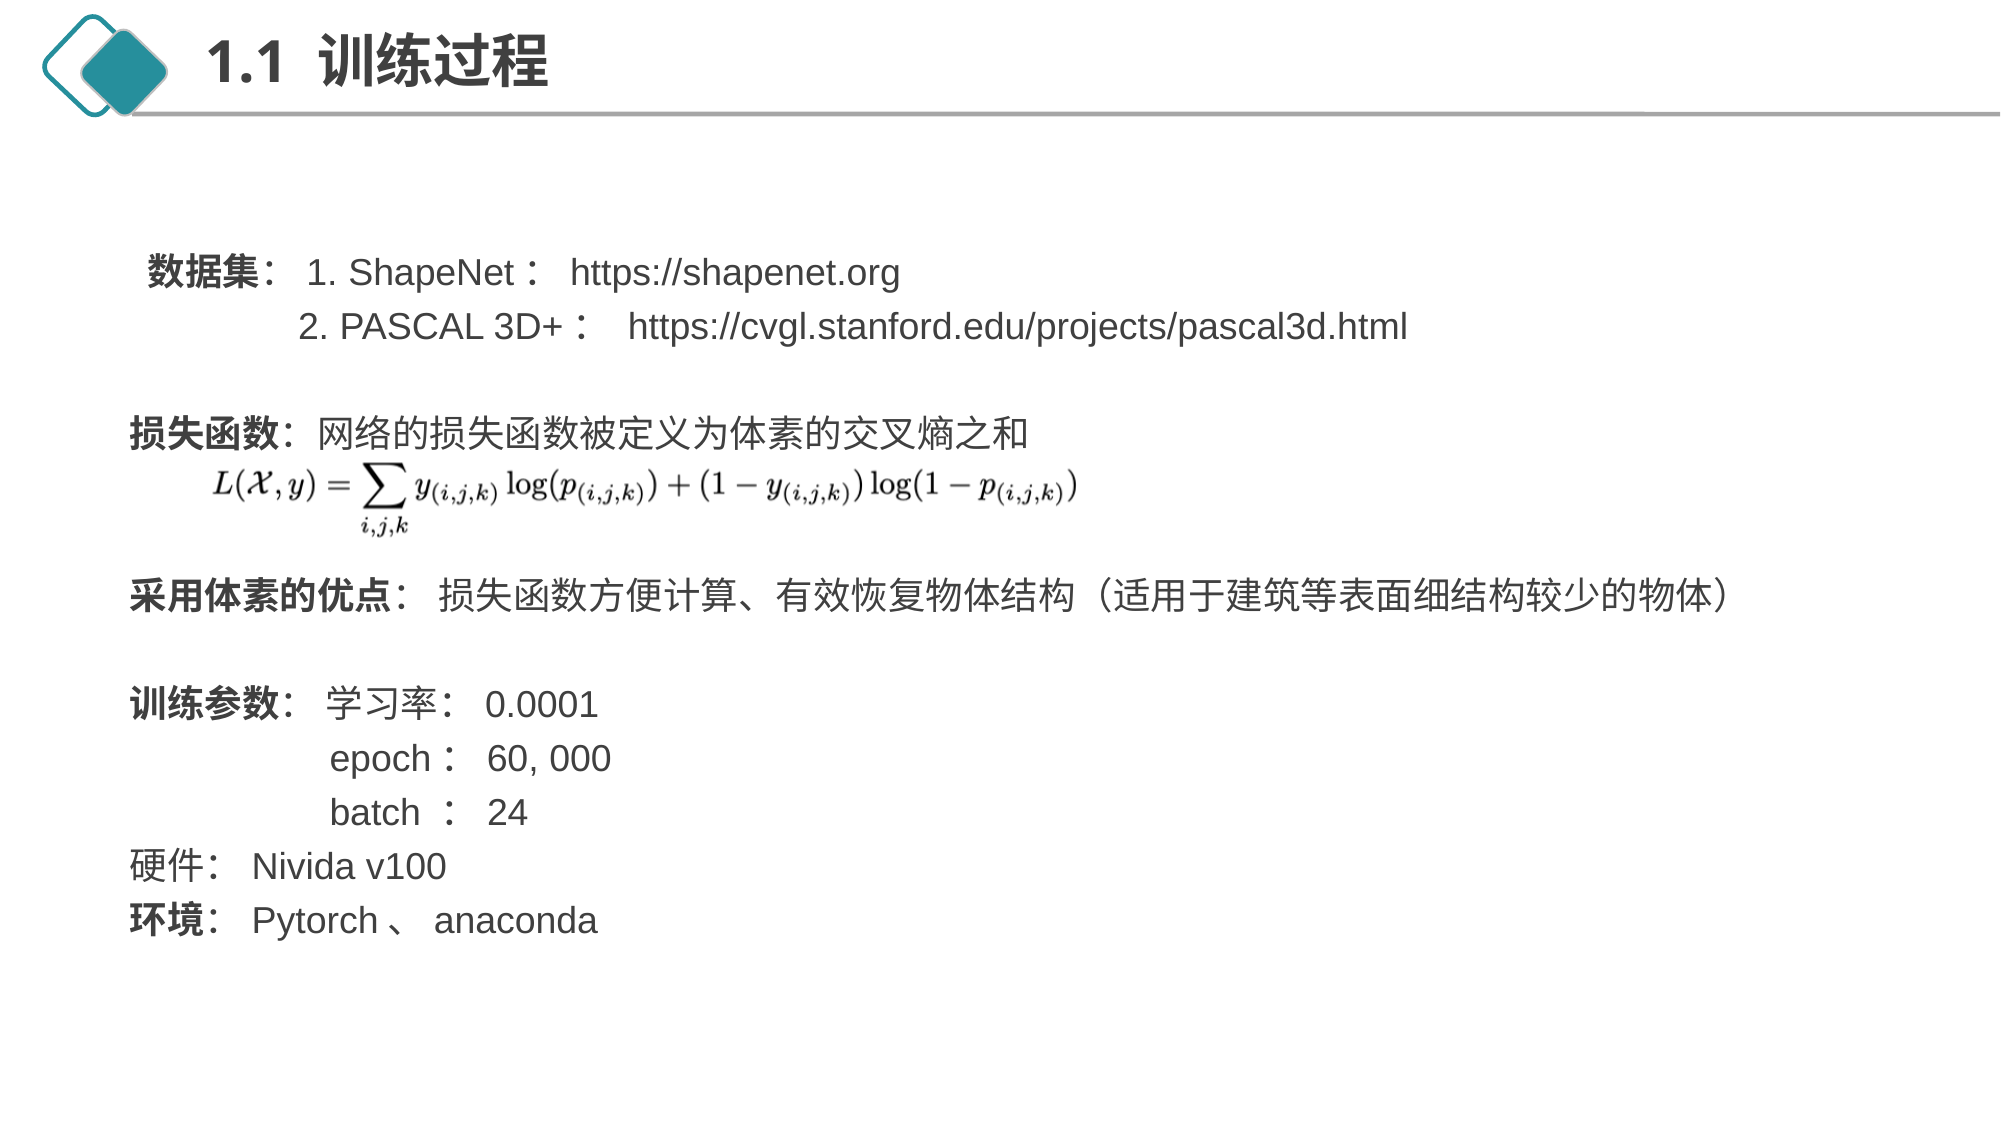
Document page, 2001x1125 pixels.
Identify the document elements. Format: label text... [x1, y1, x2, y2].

picture [205, 454, 1104, 540]
text_box 1.1 训练过程 [189, 25, 1048, 115]
text_box 数据集：1. ShapeNet：https://shapenet.org 2. PASCAL 3D+： https://cvgl.stanford.edu/projects/pascal3d.html 损失函数：网络的损失函数被定义为体素的交叉熵之和 采用体素的优点： 损失函数方便计算、有效恢复物体结构（适用于建筑等表面细结构较少的物体） 训练参数： 学习率：0.0001 epoch：60, 000 batch ：24 硬件：Nivida v100 环境：Pytorch、anaconda [115, 231, 1867, 949]
